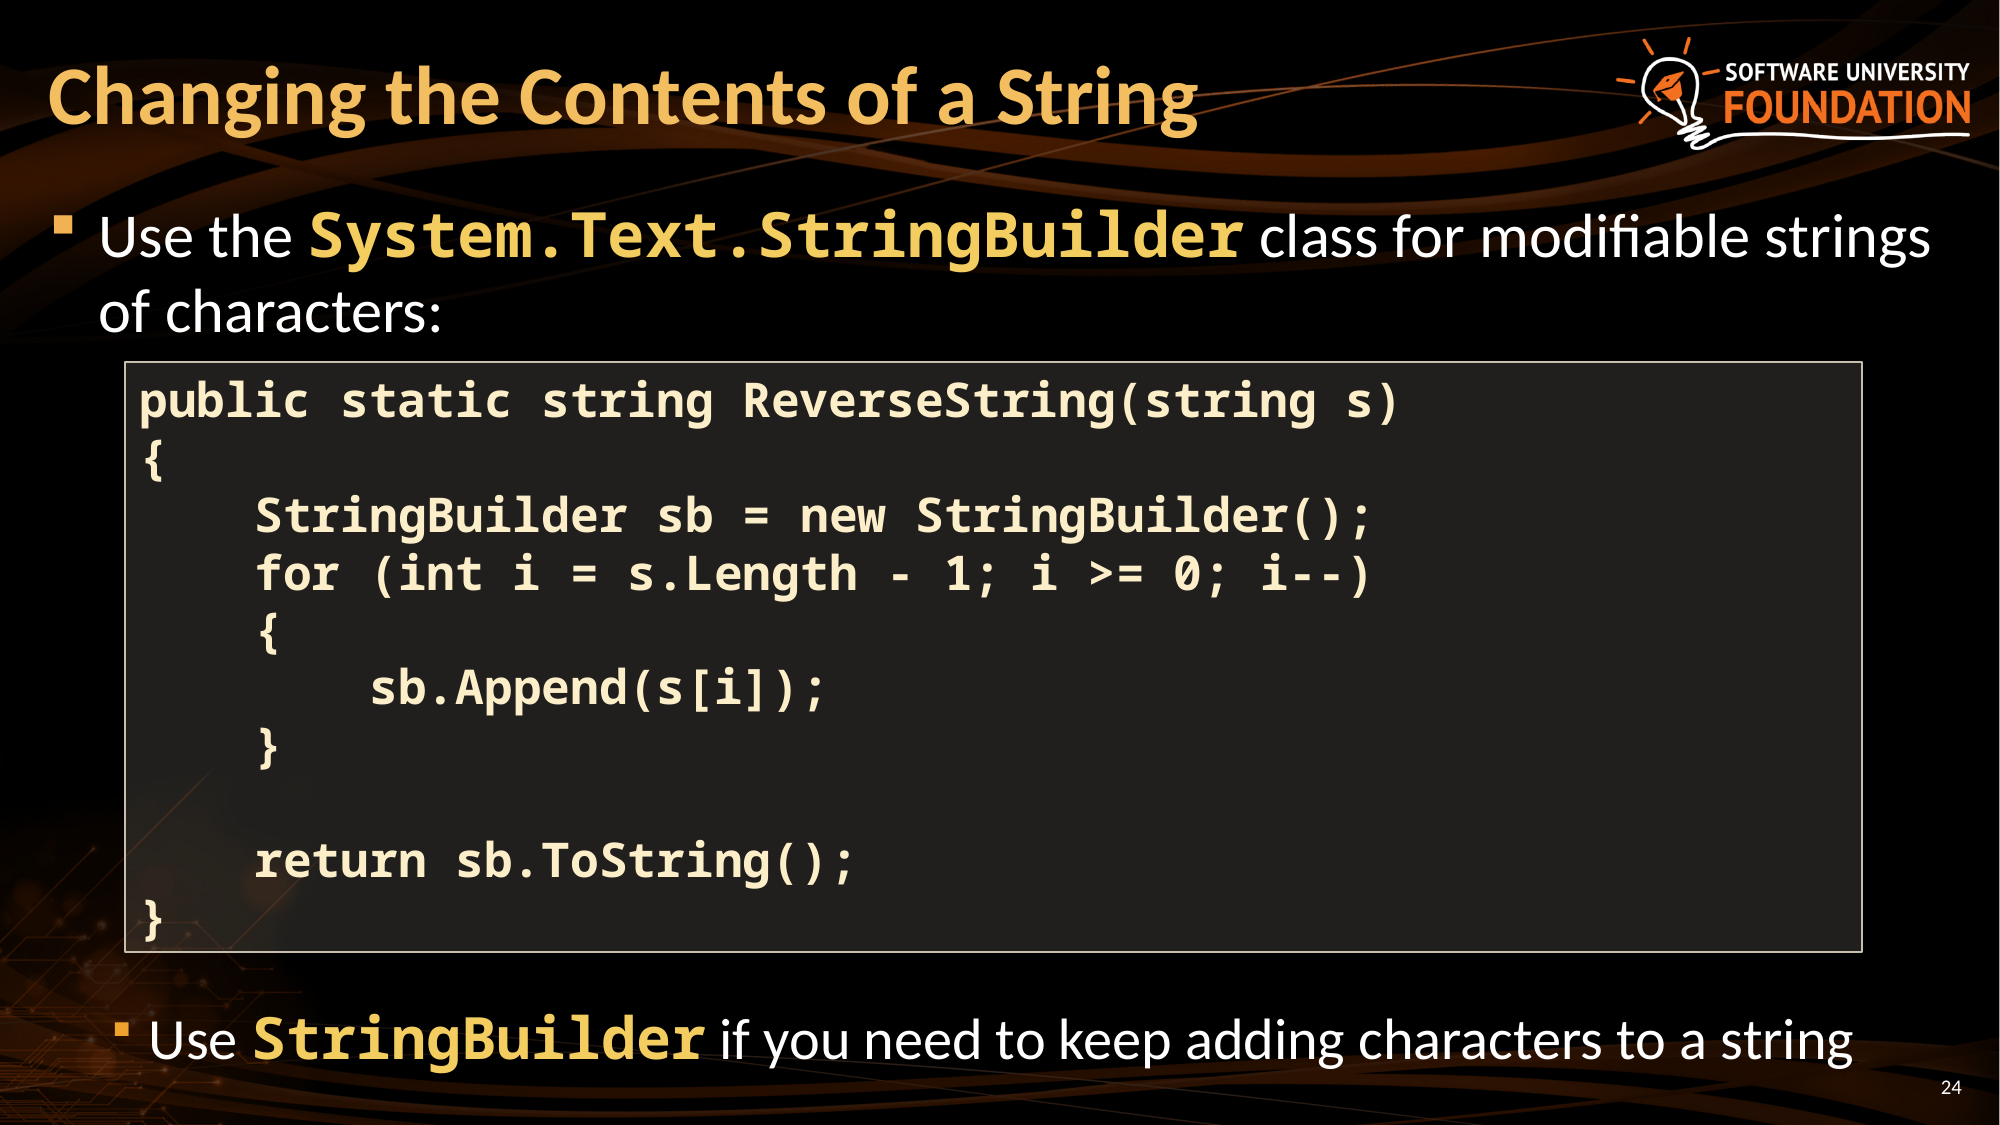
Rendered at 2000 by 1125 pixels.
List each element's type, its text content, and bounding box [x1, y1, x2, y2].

title Changing the Contents of a String [30, 6, 1602, 189]
list Use the System.Text.StringBuilder class for modifiable strings of characters: Use StringBuilder if you need to keep adding characters to a string [31, 188, 1968, 1103]
picture [0, 0, 2000, 1125]
text_box public static string ReverseString(string s) { StringBuilder sb = new StringBuilder(); for (int i = s.Length - 1; i >= 0; i--) { sb.Append(s[i]); } return sb.ToString(); } [124, 362, 1863, 952]
